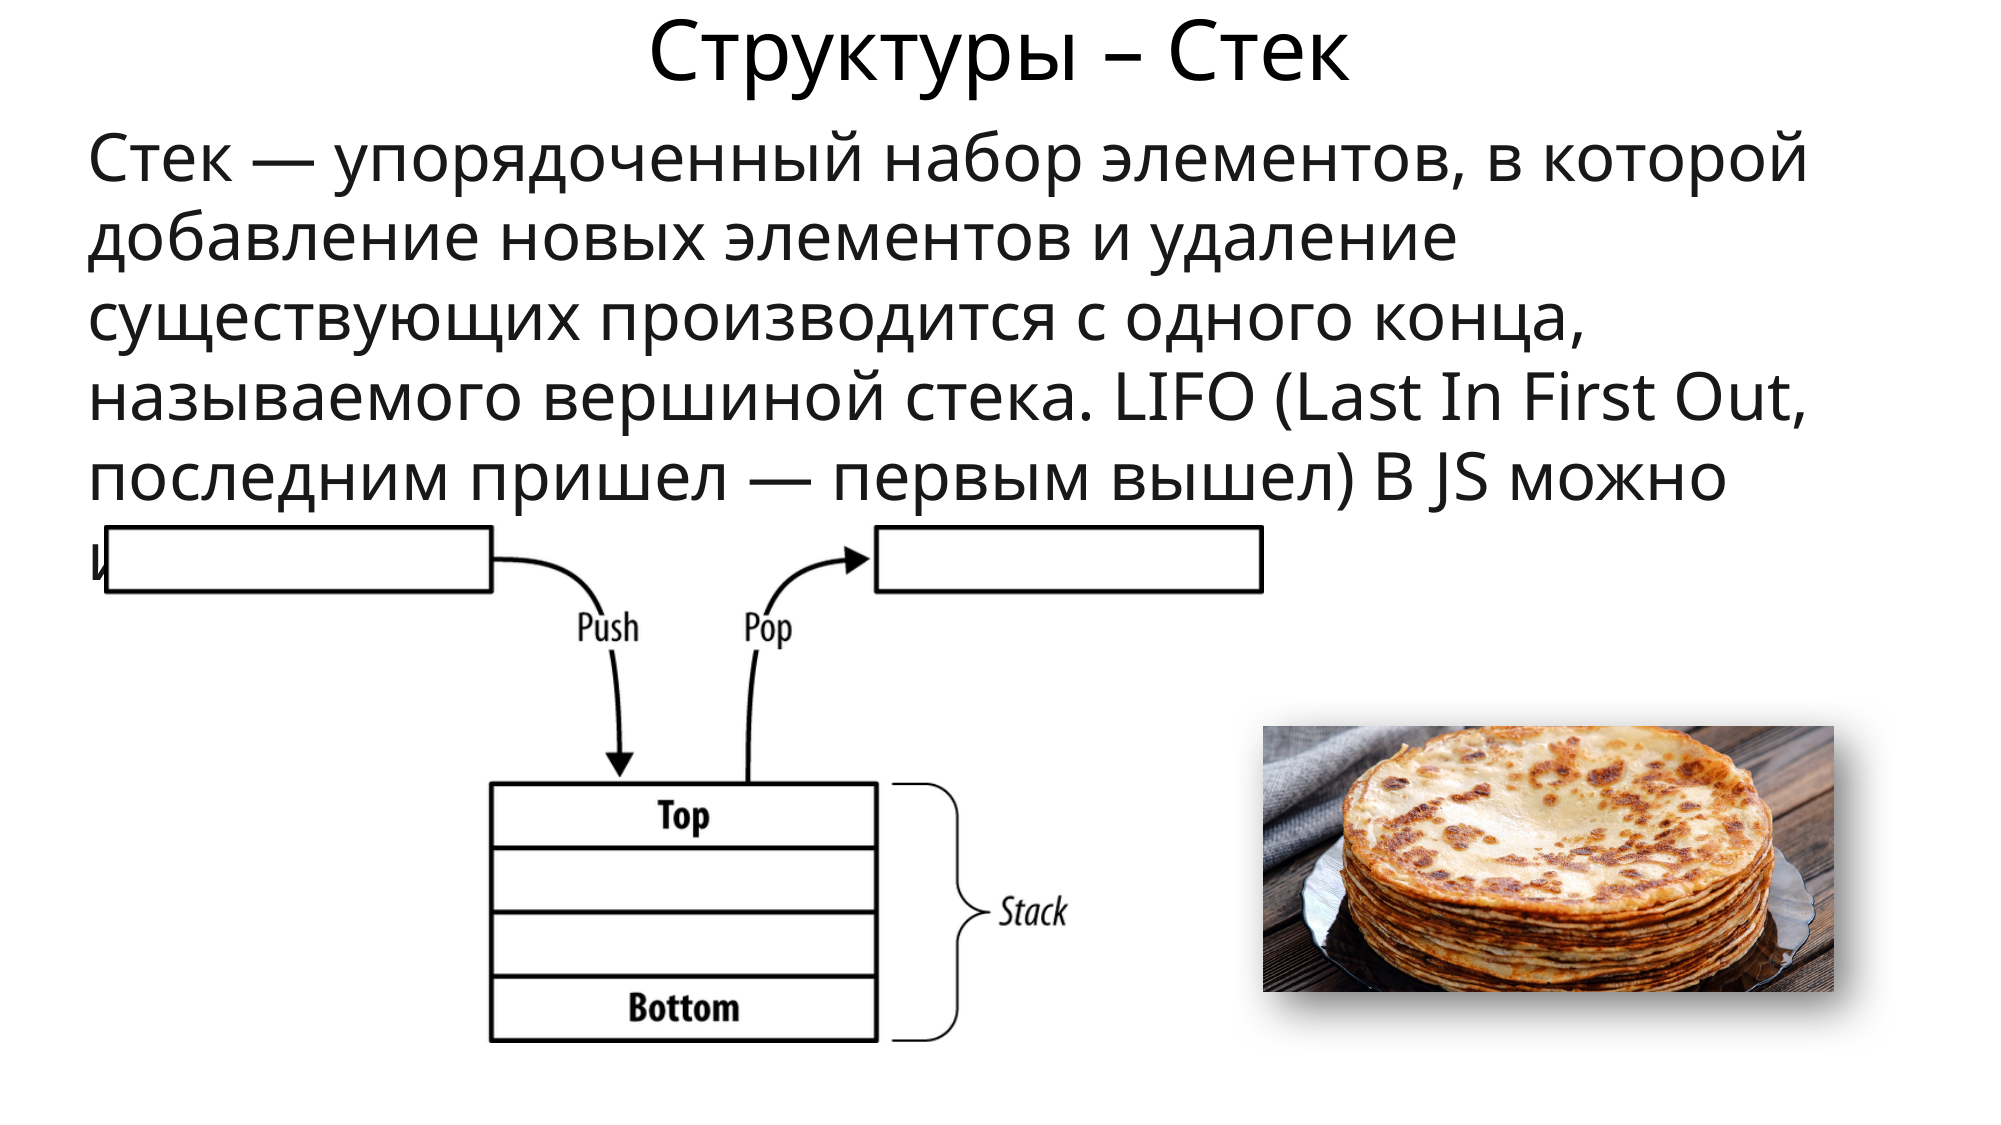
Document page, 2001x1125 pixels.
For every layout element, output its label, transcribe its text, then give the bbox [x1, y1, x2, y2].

picture [104, 525, 1834, 1043]
text_box Стек — упорядоченный набор элементов, в которой добавление новых элементов и удаление существующих производится с одного конца, называемого вершиной стека. LIFO (Last In First Out, последним пришел — первым вышел) В JS можно использовать массив как стек [72, 106, 1928, 602]
title Структуры – Стек [0, 0, 2000, 107]
